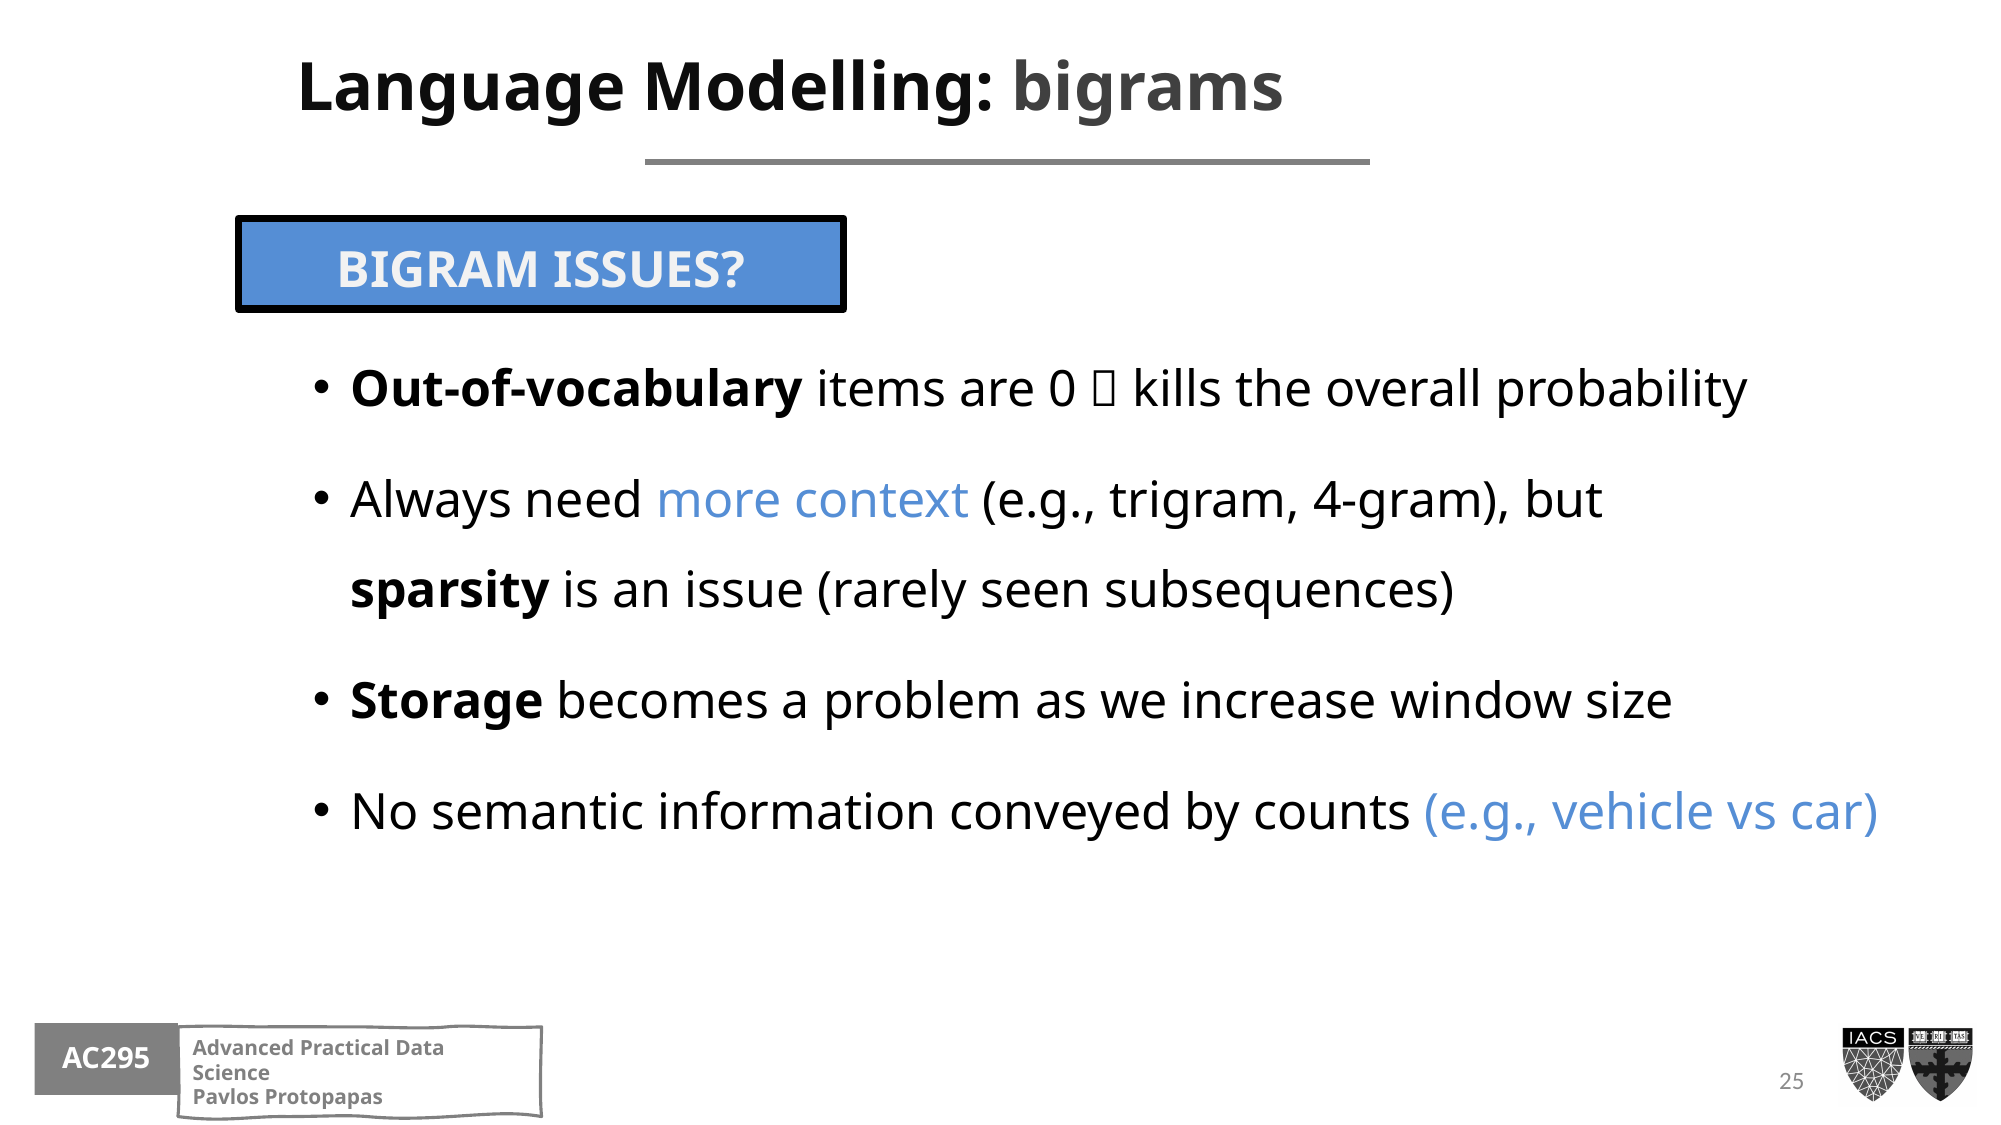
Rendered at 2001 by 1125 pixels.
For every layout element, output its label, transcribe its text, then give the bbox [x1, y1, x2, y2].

title Language Modelling: bigrams [56, 36, 1524, 227]
text_box BIGRAM ISSUES? [238, 218, 844, 309]
picture [1838, 1023, 1977, 1107]
text_box Out-of-vocabulary items are 0  kills the overall probability Always need more context (e.g., trigram, 4-gram), but sparsity is an issue (rarely seen subsequences) Storage becomes a problem as we increase window size No semantic information conveyed by counts (e.g., vehicle vs car) [297, 319, 1909, 892]
